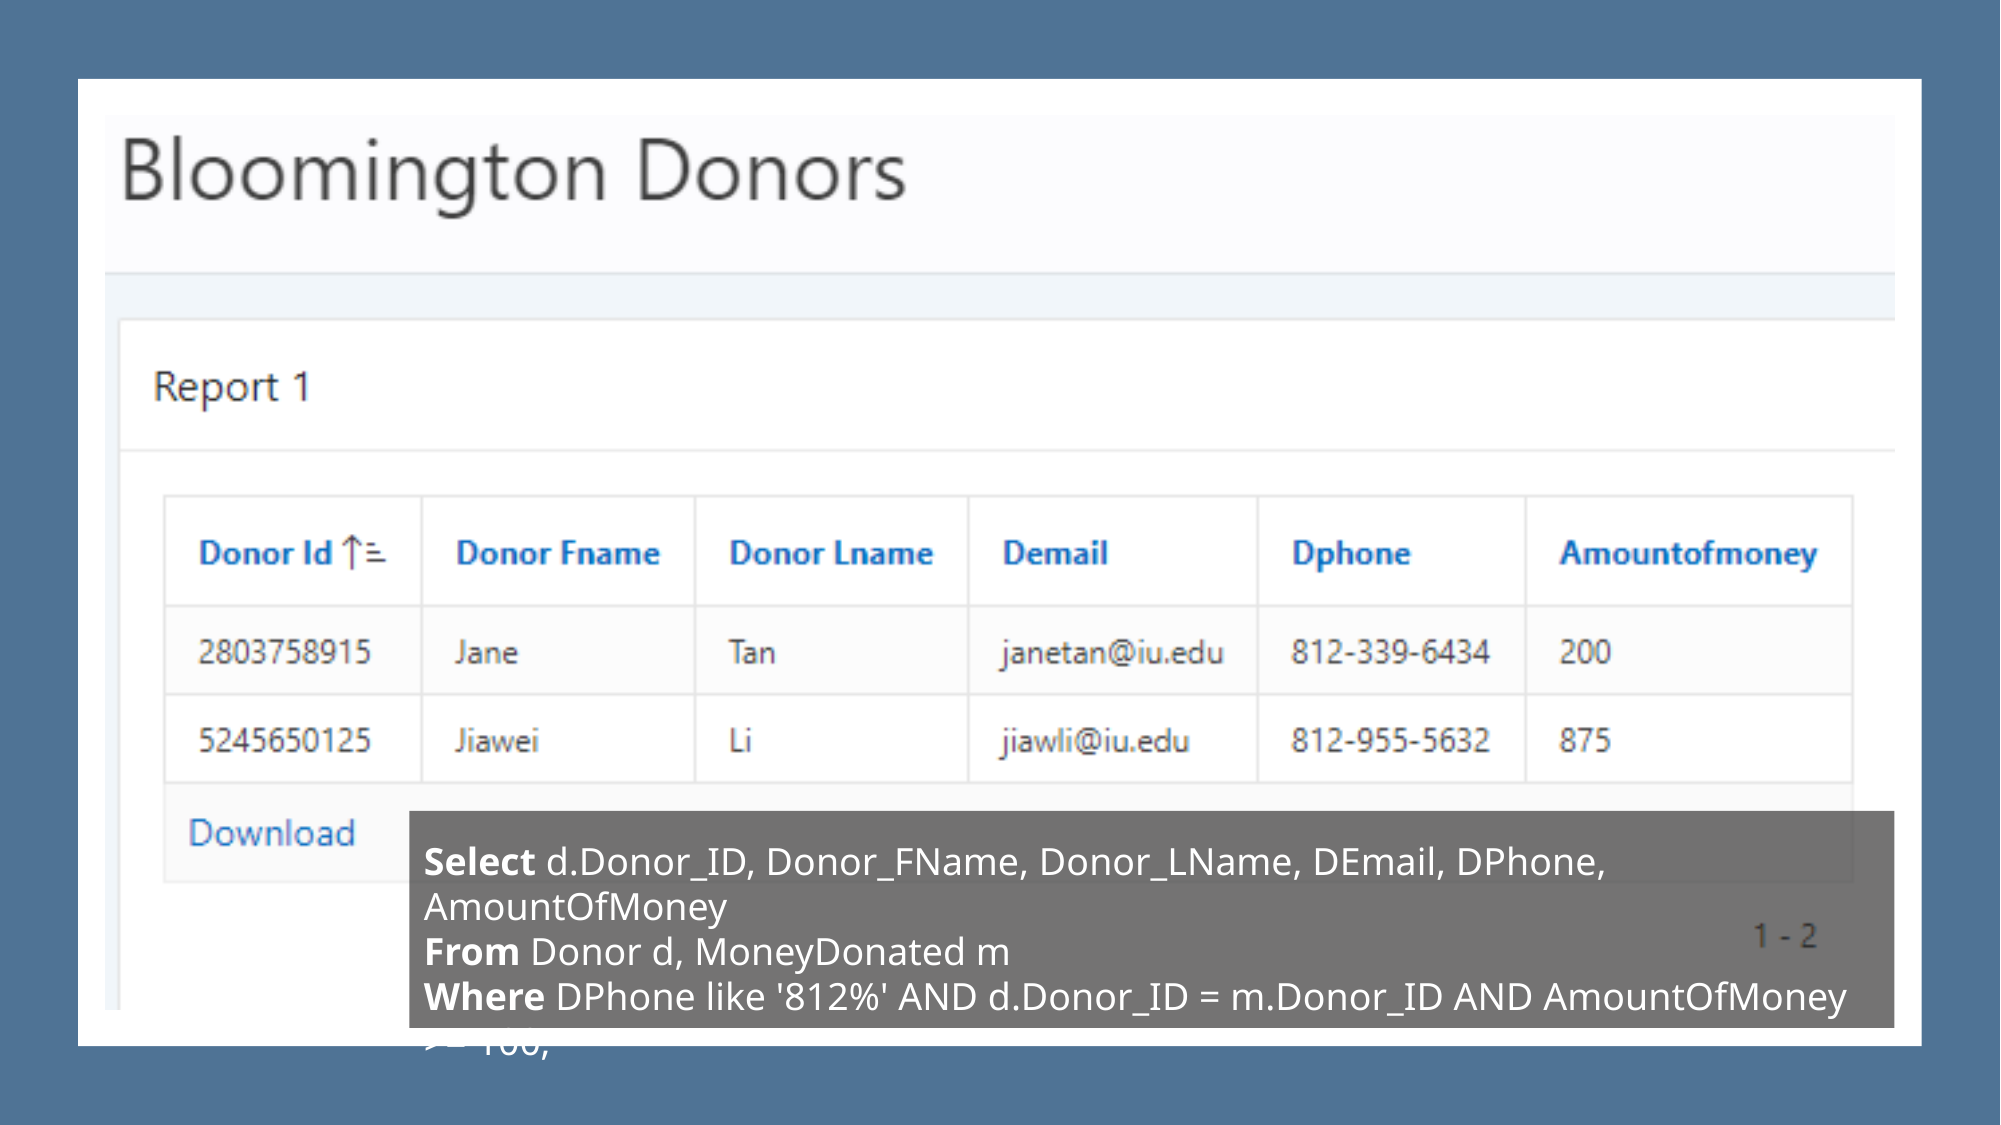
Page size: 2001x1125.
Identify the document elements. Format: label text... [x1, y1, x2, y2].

text_box [77, 78, 1923, 1047]
text_box Select d.Donor_ID, Donor_FName, Donor_LName, DEmail, DPhone, AmountOfMoney From Donor d, MoneyDonated m Where DPhone like '812%' AND d.Donor_ID = m.Donor_ID AND AmountOfMoney >= 100; [409, 831, 1908, 1116]
picture [105, 115, 1895, 1010]
text_box [0, 0, 2000, 1125]
